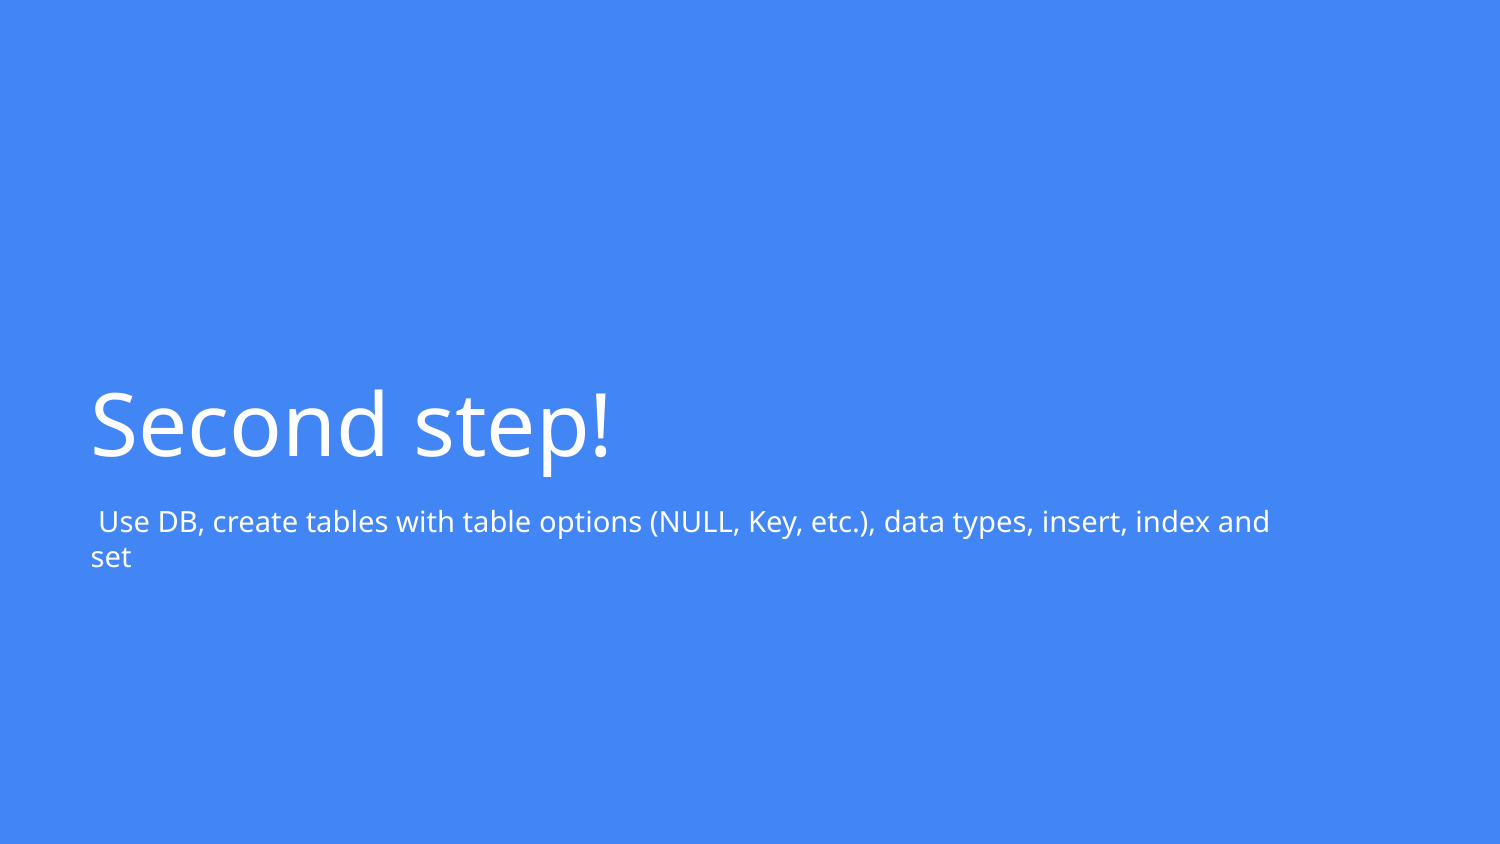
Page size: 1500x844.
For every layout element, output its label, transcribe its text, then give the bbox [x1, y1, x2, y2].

text_box Use DB, create tables with table options (NULL, Key, etc.), data types, insert, index and set [75, 488, 1296, 554]
title Second step! [75, 338, 1425, 505]
